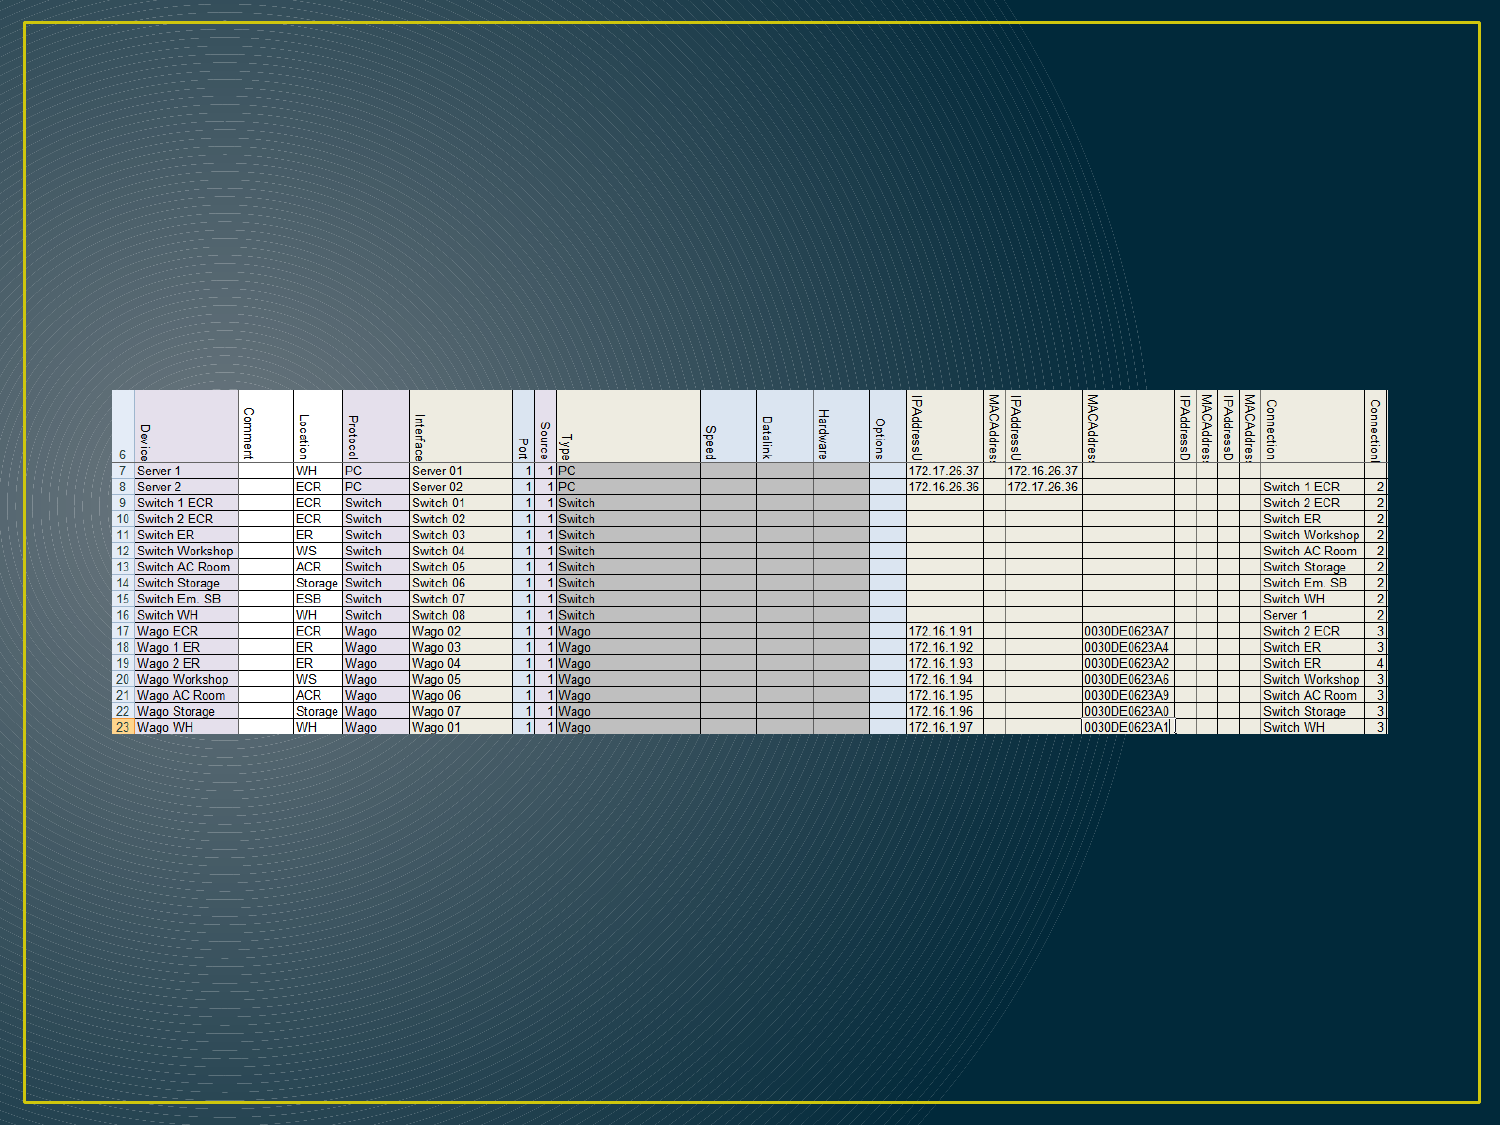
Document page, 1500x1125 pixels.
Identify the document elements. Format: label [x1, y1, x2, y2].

picture [112, 384, 1387, 735]
picture [1082, 739, 1097, 748]
